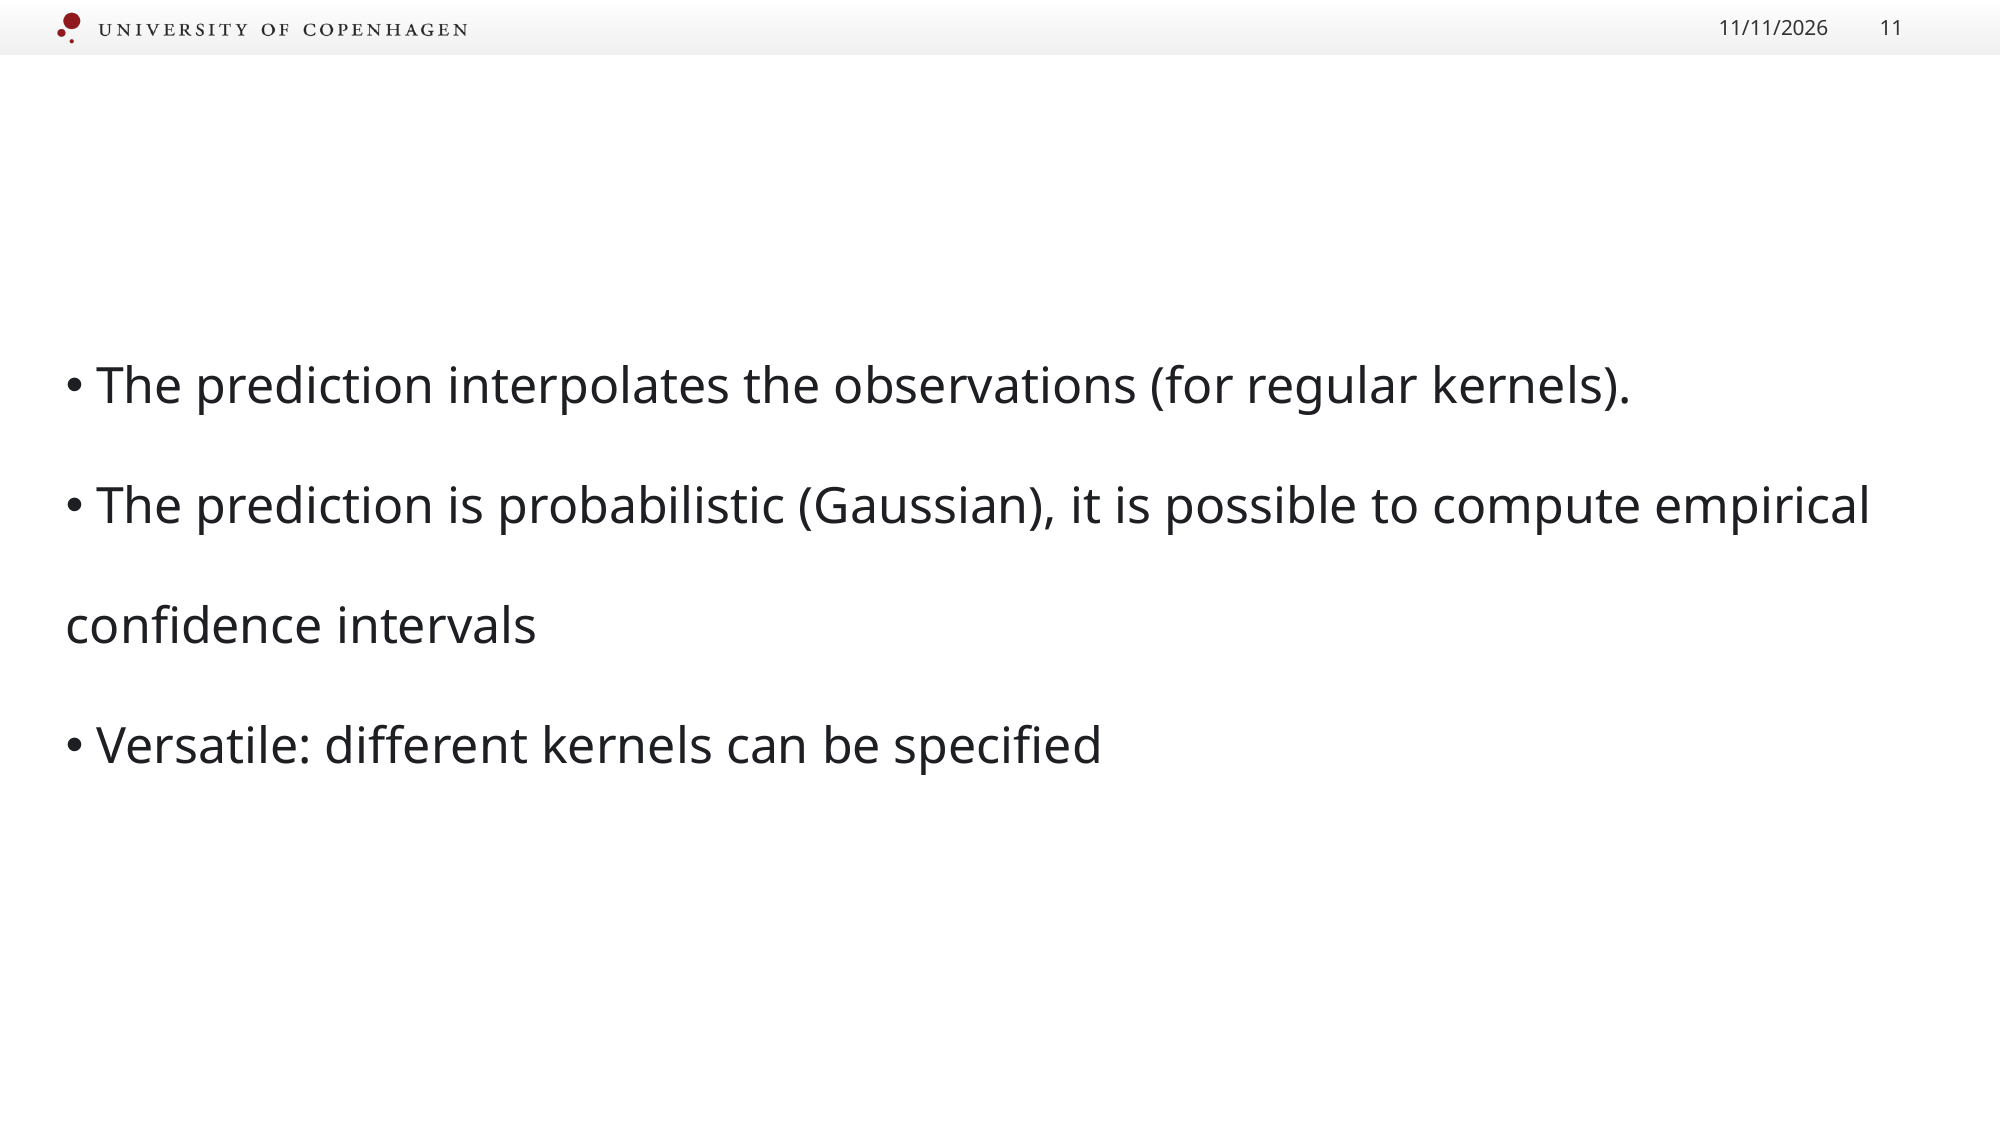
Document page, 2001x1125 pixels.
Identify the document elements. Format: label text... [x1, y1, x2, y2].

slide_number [1694, 14, 1829, 43]
picture [92, 15, 475, 42]
slide_number 11 [1840, 14, 1904, 43]
text_box The prediction interpolates the observations (for regular kernels). The prediction is probabilistic (Gaussian), it is possible to compute empirical confidence intervals Versatile: different kernels can be specified [51, 286, 2000, 782]
